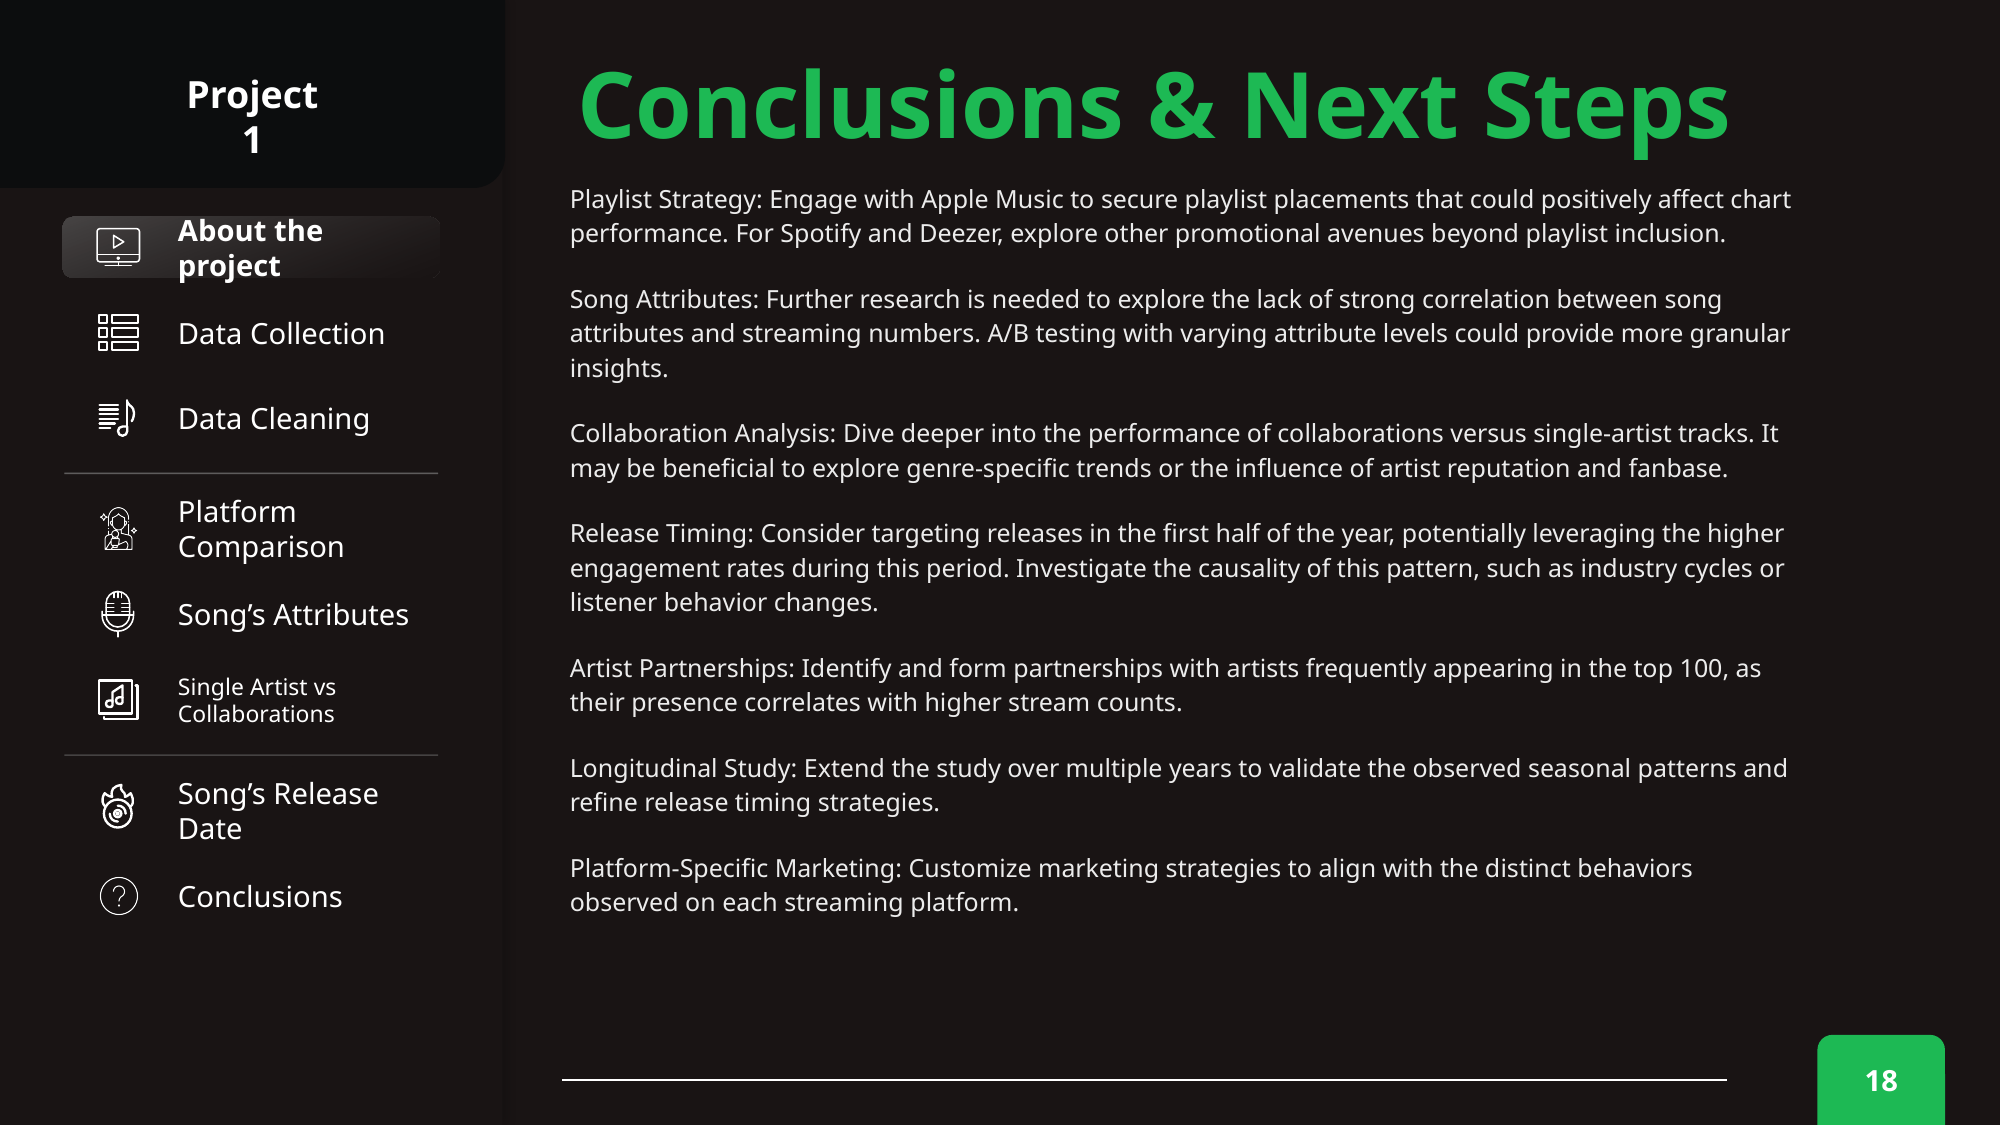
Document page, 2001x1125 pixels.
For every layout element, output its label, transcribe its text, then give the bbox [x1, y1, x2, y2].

text_box [1817, 1034, 1946, 1125]
text_box Playlist Strategy: Engage with Apple Music to secure playlist placements that could positively affect chart performance. For Spotify and Deezer, explore other promotional avenues beyond playlist inclusion. Song Attributes: Further research is needed to explore the lack of strong correlation between song attributes and streaming numbers. A/B testing with varying attribute levels could provide more granular insights. Collaboration Analysis: Dive deeper into the performance of collaborations versus single-artist tracks. It may be beneficial to explore genre-specific trends or the influence of artist reputation and fanbase. Release Timing: Consider targeting releases in the first half of the year, potentially leveraging the higher engagement rates during this period. Investigate the causality of this pattern, such as industry cycles or listener behavior changes. Artist Partnerships: Identify and form partnerships with artists frequently appearing in the top 100, as their presence correlates with higher stream counts. Longitudinal Study: Extend the study over multiple years to validate the observed seasonal patterns and refine release timing strategies. Platform-Specific Marketing: Customize marketing strategies to align with the distinct behaviors observed on each streaming platform. [569, 178, 1800, 918]
text_box Conclusions & Next Steps [562, 39, 1764, 165]
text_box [0, 0, 506, 1125]
slide_number 18 [1833, 1050, 1930, 1110]
